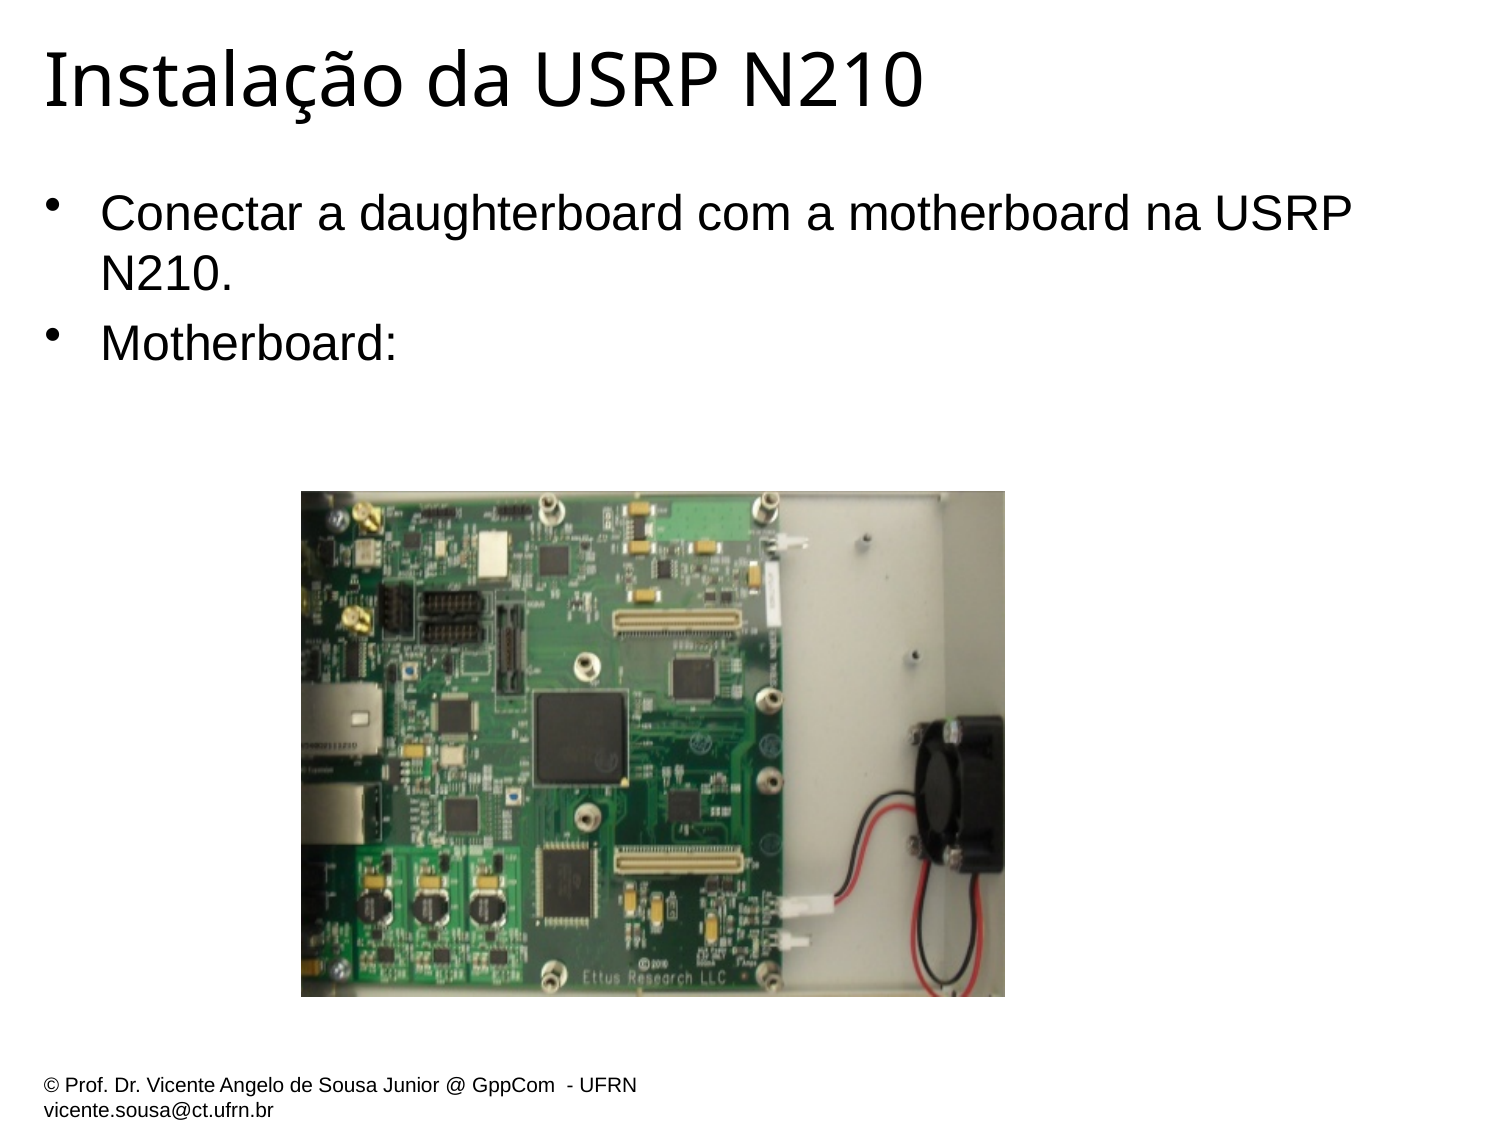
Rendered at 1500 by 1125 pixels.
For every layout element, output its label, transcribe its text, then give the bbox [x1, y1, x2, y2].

picture [300, 491, 1005, 997]
list Conectar a daughterboard com a motherboard na USRP N210. Motherboard: [29, 172, 1438, 1036]
title Instalação da USRP N210 [29, 7, 1393, 146]
